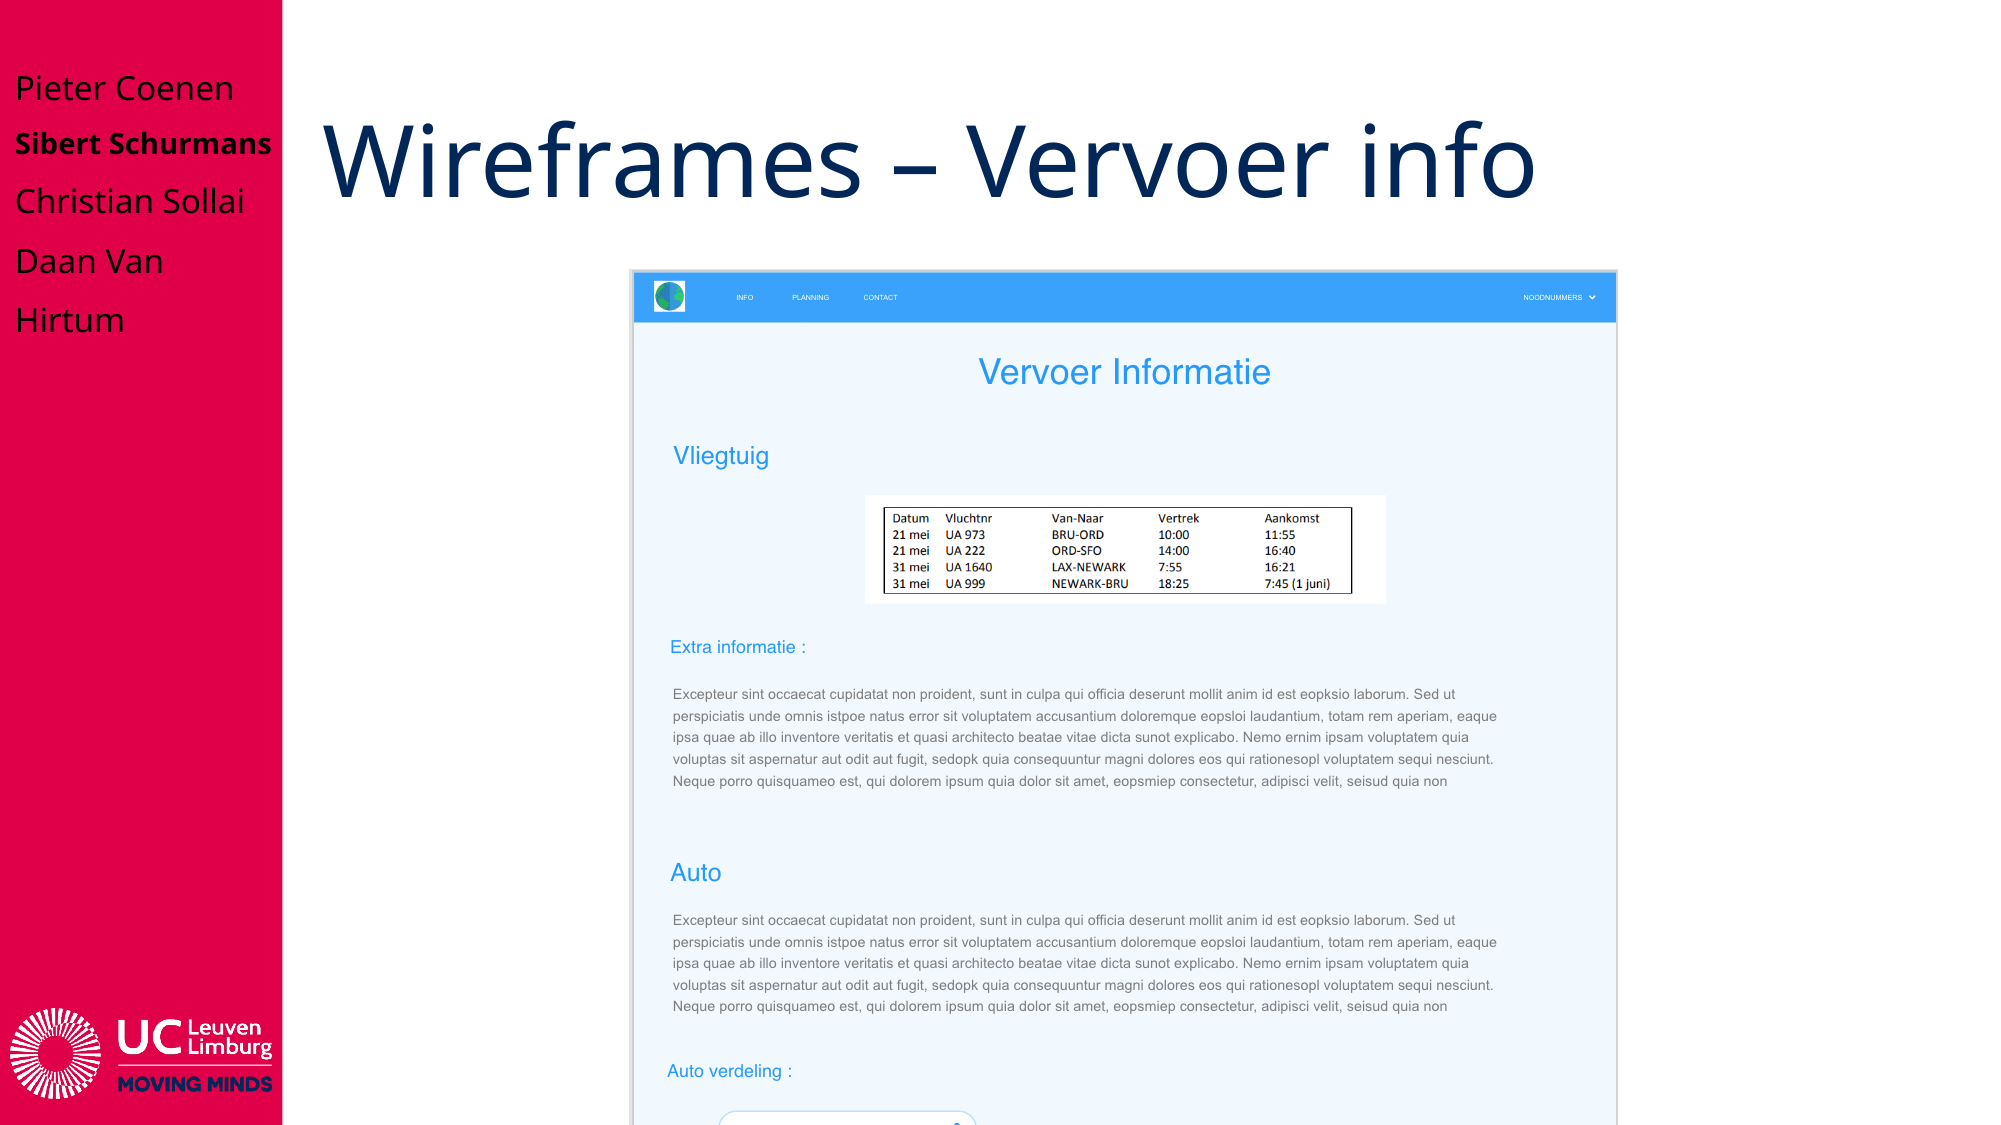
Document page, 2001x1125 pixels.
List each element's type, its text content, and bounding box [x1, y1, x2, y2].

text_box Pieter Coenen Sibert Schurmans Christian Sollai Daan Van Hirtum [0, 40, 291, 347]
picture [629, 269, 1618, 1125]
title Wireframes – Vervoer info [307, 59, 1940, 271]
picture [10, 1008, 272, 1099]
